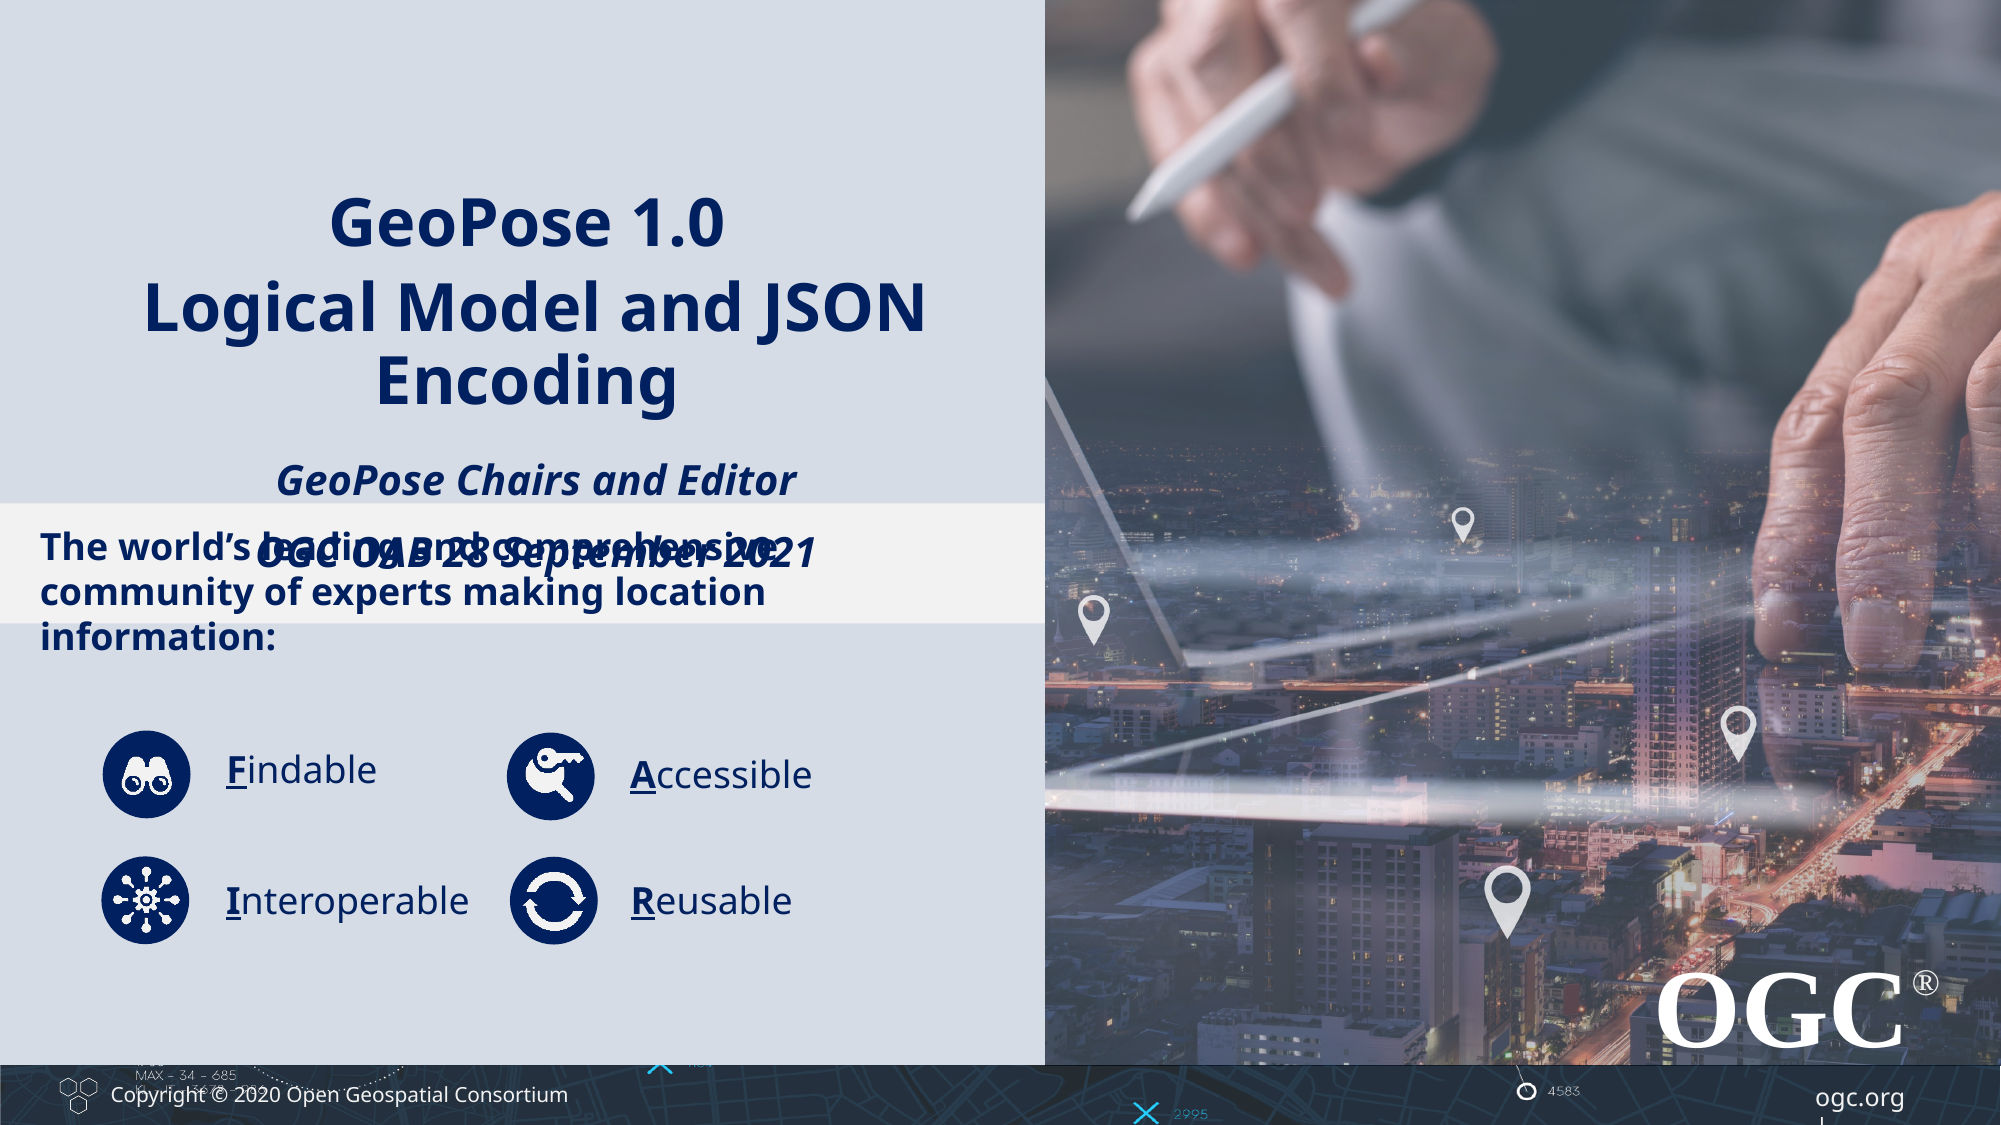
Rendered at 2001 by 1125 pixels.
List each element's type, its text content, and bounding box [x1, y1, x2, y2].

text_box GeoPose 1.0 Logical Model and JSON Encoding GeoPose Chairs and Editor OGC OAB 28 September 2021 [19, 8, 1053, 584]
picture [510, 730, 599, 819]
picture [502, 853, 603, 954]
picture [95, 849, 197, 950]
picture [108, 737, 185, 814]
picture [51, 1069, 106, 1123]
